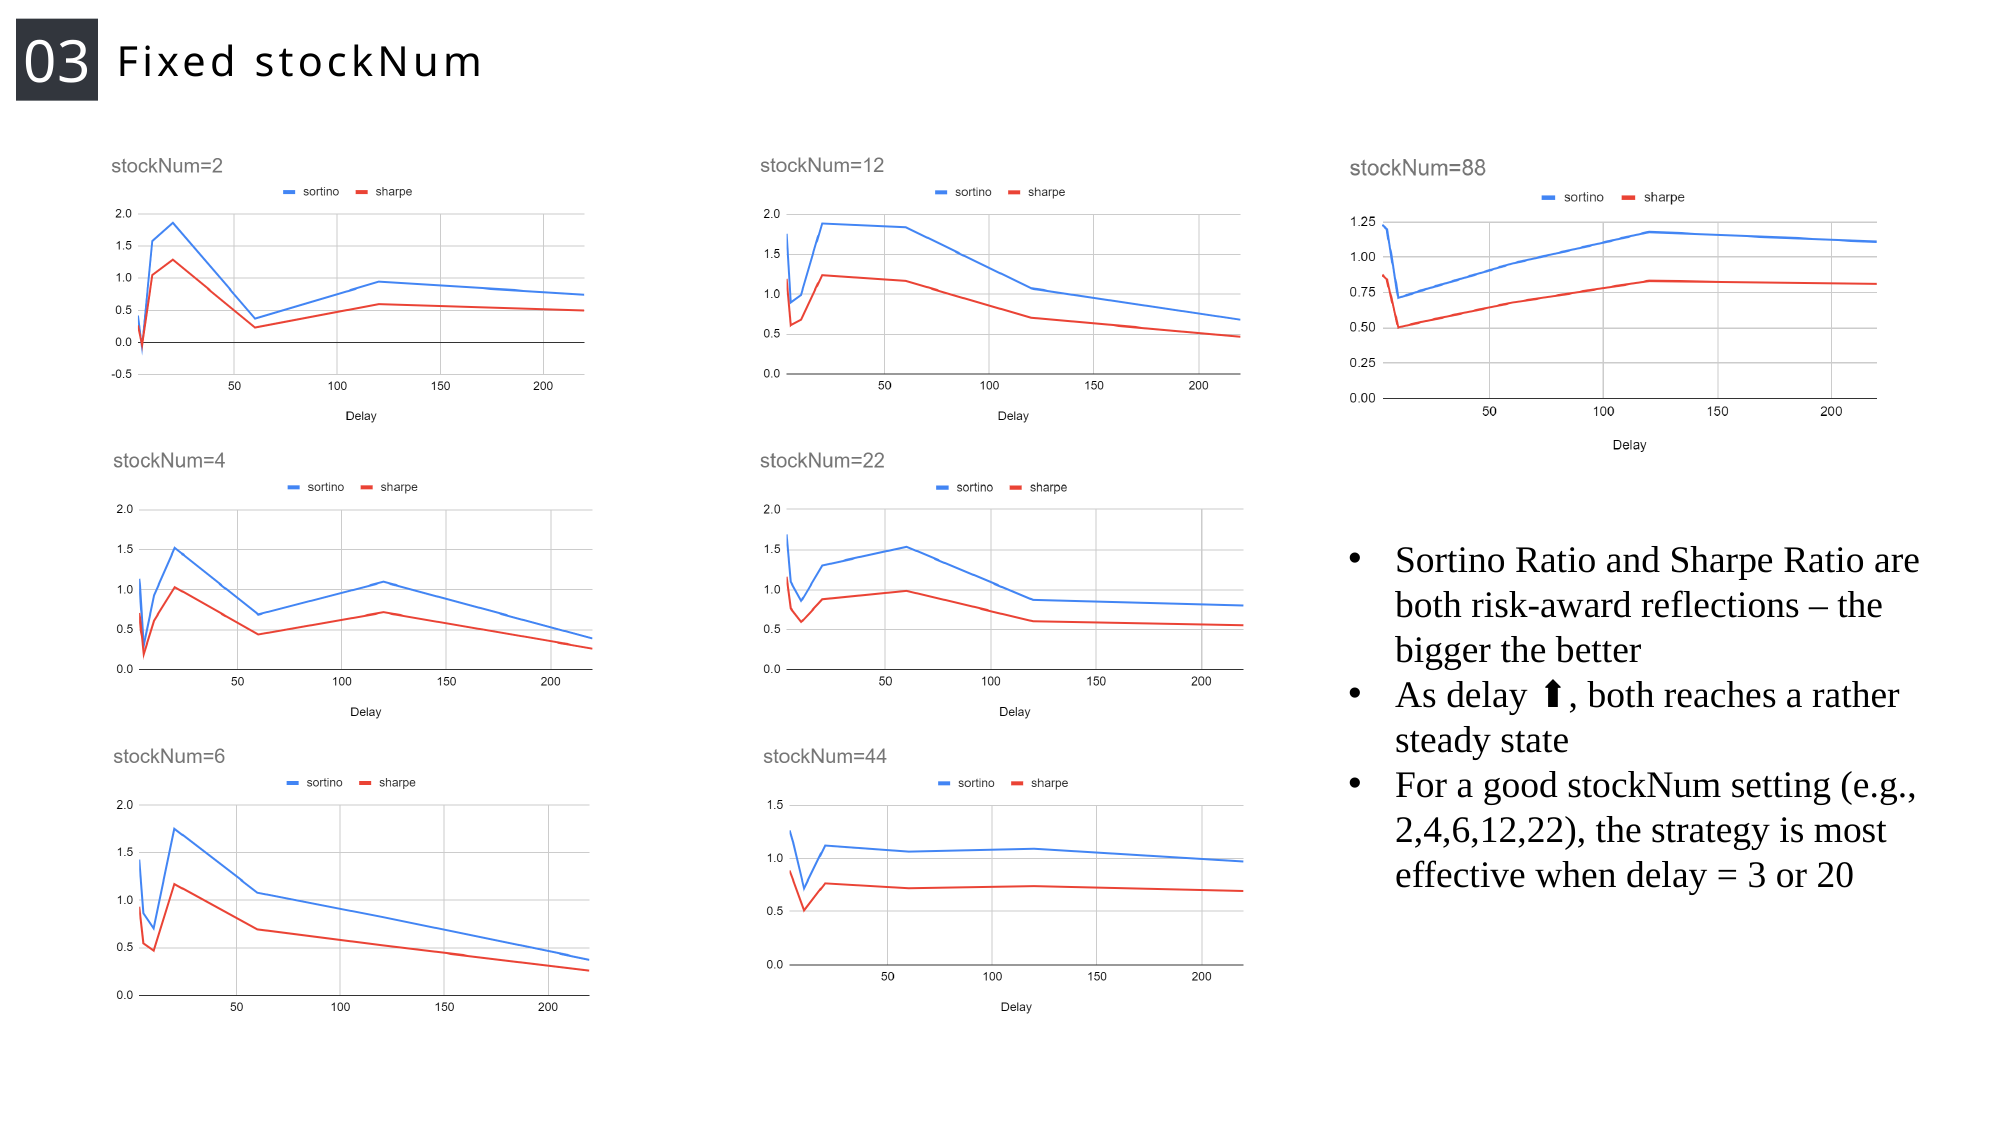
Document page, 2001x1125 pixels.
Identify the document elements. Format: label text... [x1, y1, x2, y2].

picture [745, 141, 1258, 1028]
picture [96, 141, 607, 1028]
text_box Sortino Ratio and Sharpe Ratio are both risk-award reflections – the bigger the better As delay ⬆, both reaches a rather steady state For a good stockNum setting (e.g., 2,4,6,12,22), the strategy is most effective when delay = 3 or 20 [1333, 527, 1952, 948]
text_box 03 [15, 18, 99, 102]
text_box Fixed stockNum [95, 17, 504, 102]
picture [1333, 141, 1893, 468]
